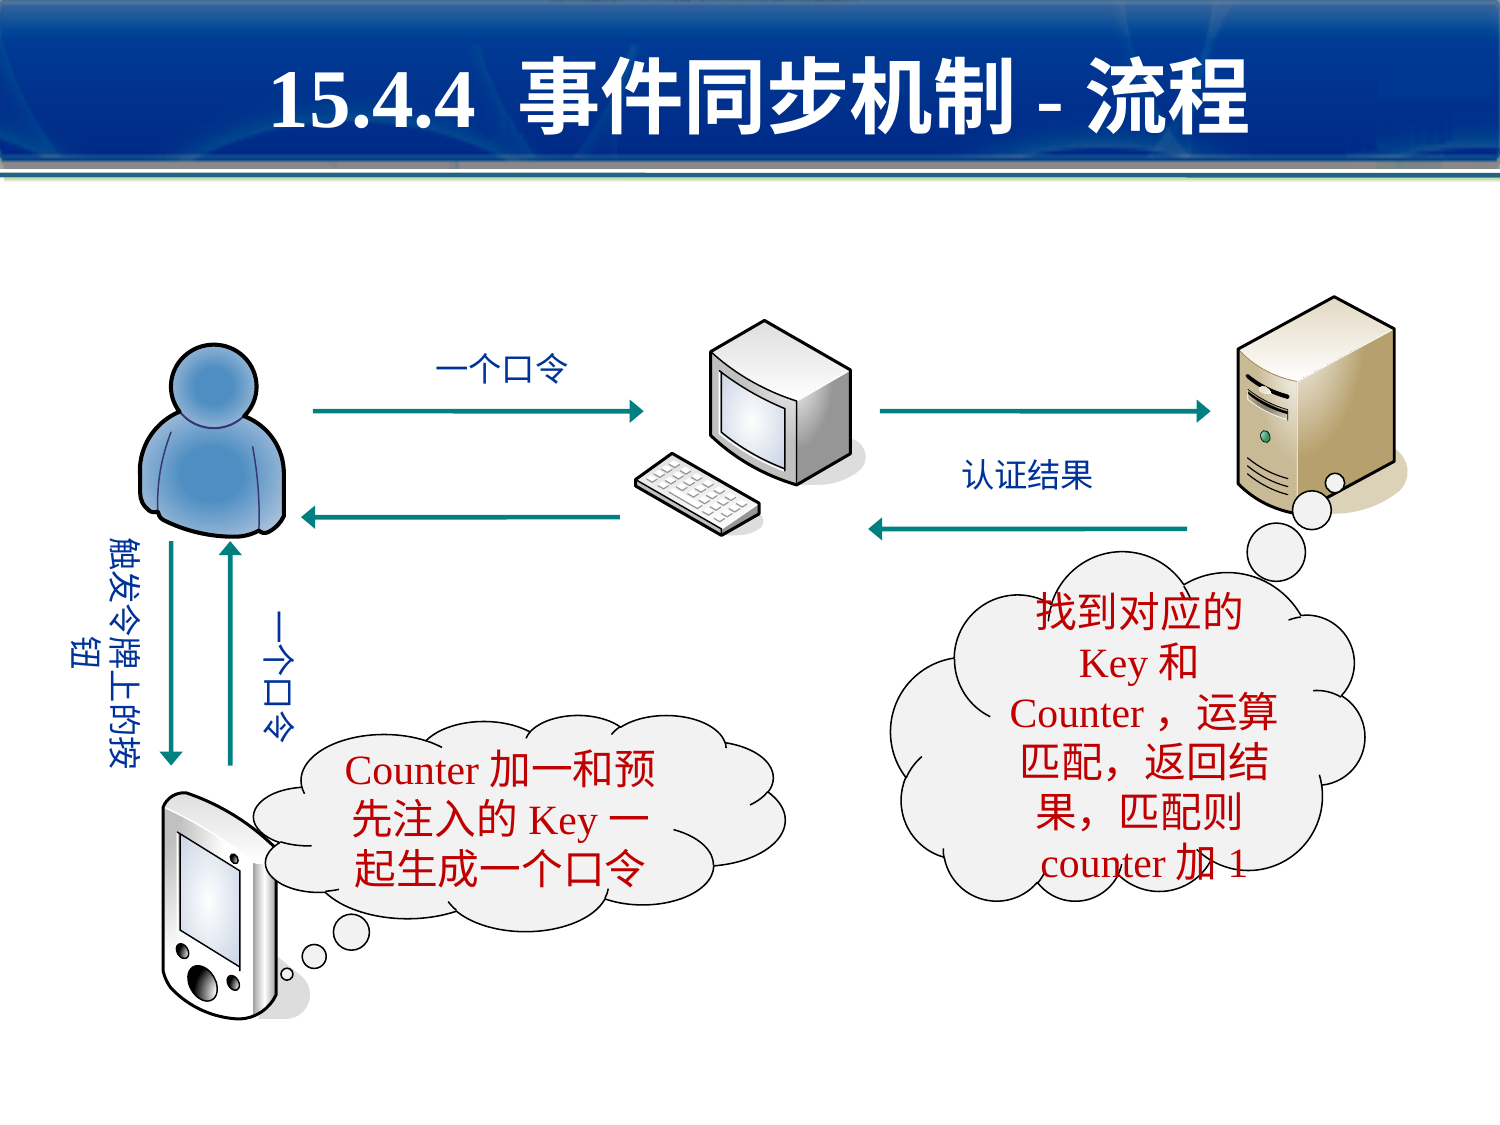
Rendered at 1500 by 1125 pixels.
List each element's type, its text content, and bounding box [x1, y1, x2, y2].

title 15.4.4 事件同步机制-流程 [0, 0, 1500, 188]
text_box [82, 292, 1411, 1026]
